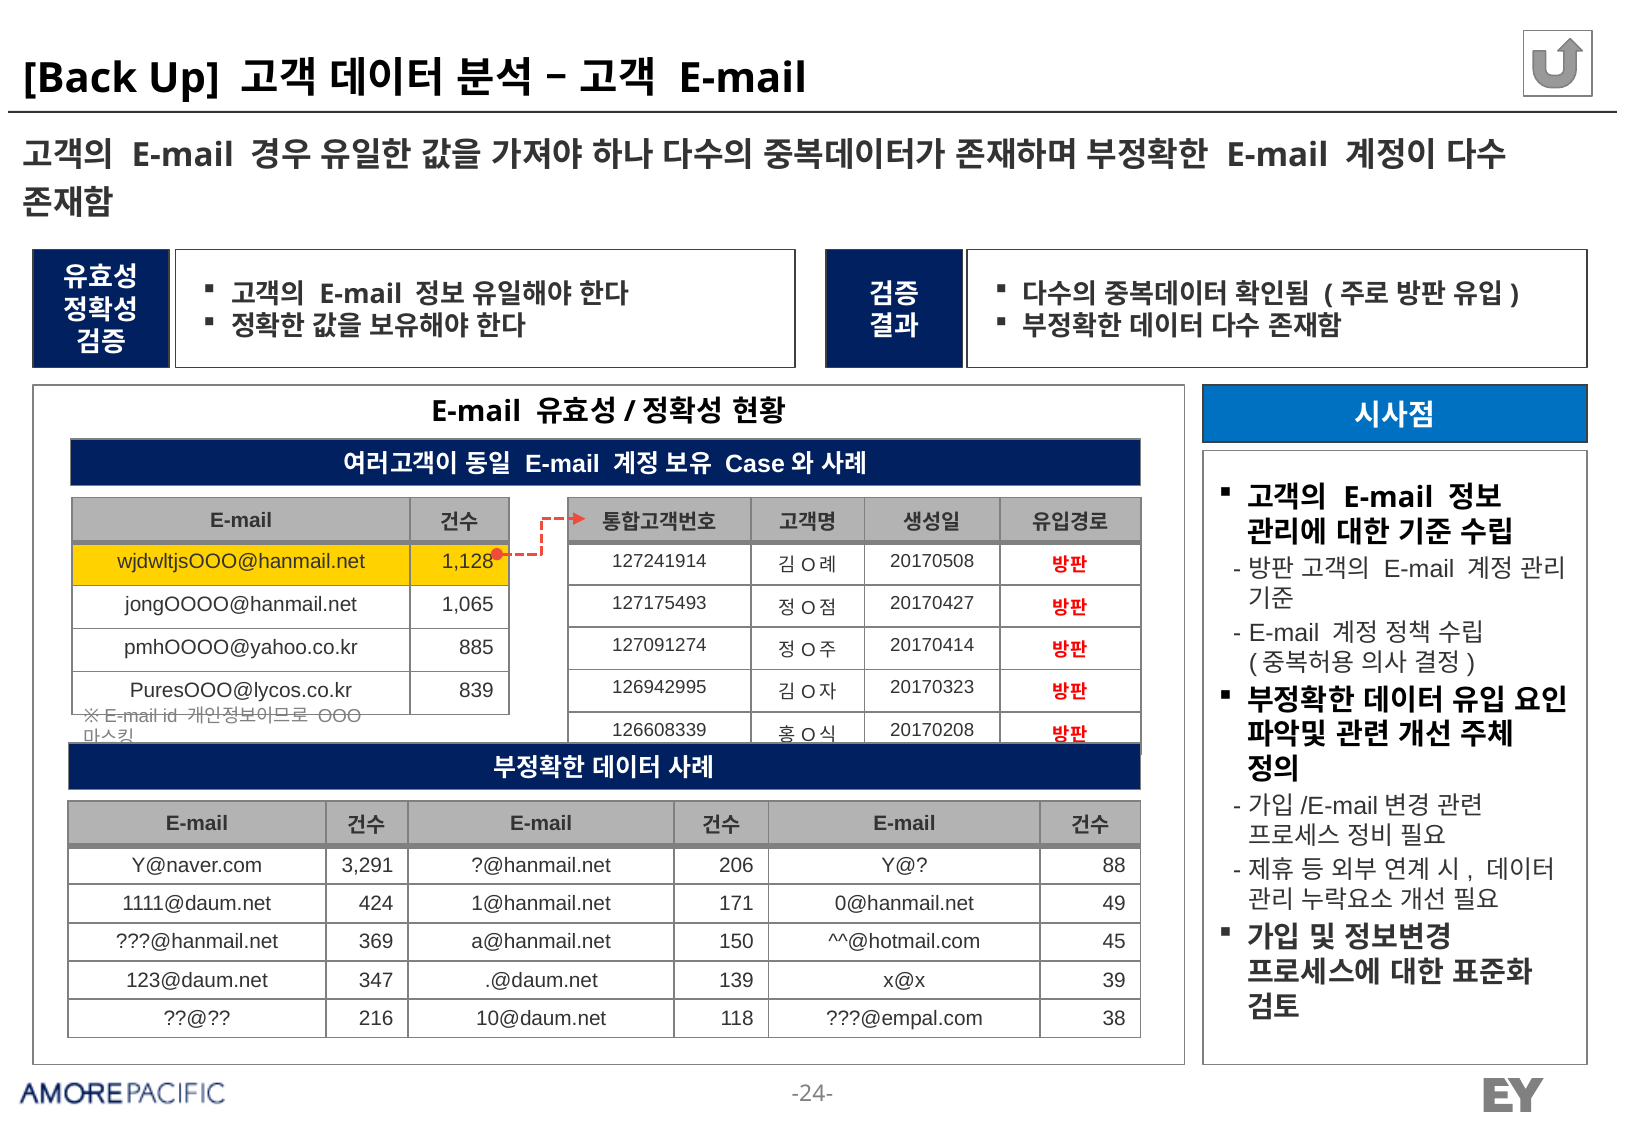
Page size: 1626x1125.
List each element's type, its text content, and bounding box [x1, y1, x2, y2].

table_header E-mail [69, 802, 325, 843]
table_cell 10@daum.net [409, 1000, 673, 1037]
table_header 건수 [411, 498, 508, 540]
table_cell Y@? [769, 849, 1039, 883]
text_box ※ E-mail id 개인정보이므로 OOO 마스킹 [71, 706, 433, 741]
table_cell wjdwltjsOOO@hanmail.net [73, 545, 409, 585]
table_cell 20170323 [865, 670, 999, 711]
table_cell PuresOOO@lycos.co.kr [73, 672, 409, 706]
table_cell 127091274 [569, 628, 750, 669]
table_cell 49 [1041, 885, 1140, 922]
table_cell 1,128 [411, 545, 508, 585]
table_cell 126608339 [569, 713, 750, 741]
table_cell 1,065 [411, 586, 508, 628]
table_cell 김O례 [752, 545, 864, 584]
table_cell 369 [327, 924, 407, 960]
table_cell 1111@daum.net [69, 885, 325, 922]
table_cell 3,291 [327, 849, 407, 883]
table_cell 127241914 [569, 545, 750, 584]
table_cell 123@daum.net [69, 962, 325, 998]
table_header 생성일 [865, 498, 999, 540]
table_header E-mail [769, 802, 1039, 843]
table_cell 171 [675, 885, 768, 922]
text_box [1521, 28, 1594, 98]
text_box E-mail 유효성/정확성 현황 [31, 383, 1187, 1067]
table_cell a@hanmail.net [409, 924, 673, 960]
table_cell 424 [327, 885, 407, 922]
table_cell ^^@hotmail.com [769, 924, 1039, 960]
table_header 건수 [675, 802, 768, 843]
table_header E-mail [409, 802, 673, 843]
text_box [32, 249, 1588, 368]
table_cell 126942995 [569, 670, 750, 711]
table_cell 38 [1041, 1000, 1140, 1037]
table_cell 347 [327, 962, 407, 998]
table_cell 방판 [1001, 670, 1140, 711]
table_cell 20170208 [865, 713, 999, 741]
text_box 시사점 [1202, 385, 1587, 443]
table_cell 206 [675, 849, 768, 883]
table_cell ?@hanmail.net [409, 849, 673, 883]
table_cell 45 [1041, 924, 1140, 960]
table_cell .@daum.net [409, 962, 673, 998]
table_cell Y@naver.com [69, 849, 325, 883]
table_cell 0@hanmail.net [769, 885, 1039, 922]
table_cell 885 [411, 629, 508, 671]
table_cell 방판 [1001, 713, 1140, 741]
table_cell 216 [327, 1000, 407, 1037]
table_cell 방판 [1001, 628, 1140, 669]
table_cell 김O자 [752, 670, 864, 711]
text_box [496, 518, 586, 555]
table_cell 1@hanmail.net [409, 885, 673, 922]
table_header 유입경로 [1001, 498, 1140, 540]
table_header E-mail [73, 498, 409, 540]
table_cell 127175493 [569, 586, 750, 626]
table_cell 20170427 [865, 586, 999, 626]
table_cell 홍O식 [752, 713, 864, 741]
table_cell 839 [411, 672, 508, 714]
table_cell 88 [1041, 849, 1140, 883]
table_cell 방판 [1001, 545, 1140, 584]
table_cell ???@empal.com [769, 1000, 1039, 1037]
table_cell x@x [769, 962, 1039, 998]
text_box 고객의 E-mail 정보 관리에 대한 기준 수립 방판 고객의 E-mail 계정 관리 기준 E-mail 계정 정책 수립 (중복허용 의사 결정) 부정확한 데이터 유입 요인 파악및 관련 개선 주체 정의 가입/E-mail변경 관련 프로세스 정비 필요 제휴 등 외부 연계 시, 데이터 관리 누락요소 개선 필요 가입 및 정보변경 프로세스에 대한 표준화 검토 [1207, 472, 1582, 1030]
table_cell 39 [1041, 962, 1140, 998]
table_cell 방판 [1001, 586, 1140, 626]
list 고객의 E-mail 경우 유일한 값을 가져야 하나 다수의 중복데이터가 존재하며 부정확한 E-mail 계정이 다수 존재함 [8, 117, 1618, 203]
table_cell 139 [675, 962, 768, 998]
text_box [1201, 448, 1589, 1067]
table_cell jongOOOO@hanmail.net [73, 586, 409, 628]
text_box 부정확한 데이터 사례 [66, 741, 1143, 792]
table_cell ??@?? [69, 1000, 325, 1037]
table_header 건수 [1041, 802, 1140, 843]
table_cell 20170508 [865, 545, 999, 584]
table_cell 정O주 [752, 628, 864, 669]
table_cell 정O점 [752, 586, 864, 626]
table_header 고객명 [752, 498, 864, 540]
table_cell 20170414 [865, 628, 999, 669]
title [Back Up] 고객 데이터 분석 – 고객 E-mail [8, 7, 1617, 109]
table_cell pmhOOOO@yahoo.co.kr [73, 629, 409, 671]
table_cell 118 [675, 1000, 768, 1037]
table_cell ???@hanmail.net [69, 924, 325, 960]
table_header 건수 [327, 802, 407, 843]
picture [13, 1075, 233, 1114]
table_cell 150 [675, 924, 768, 960]
table_header 통합고객번호 [569, 498, 750, 540]
text_box 여러고객이 동일 E-mail 계정 보유 Case와 사례 [69, 437, 1143, 488]
